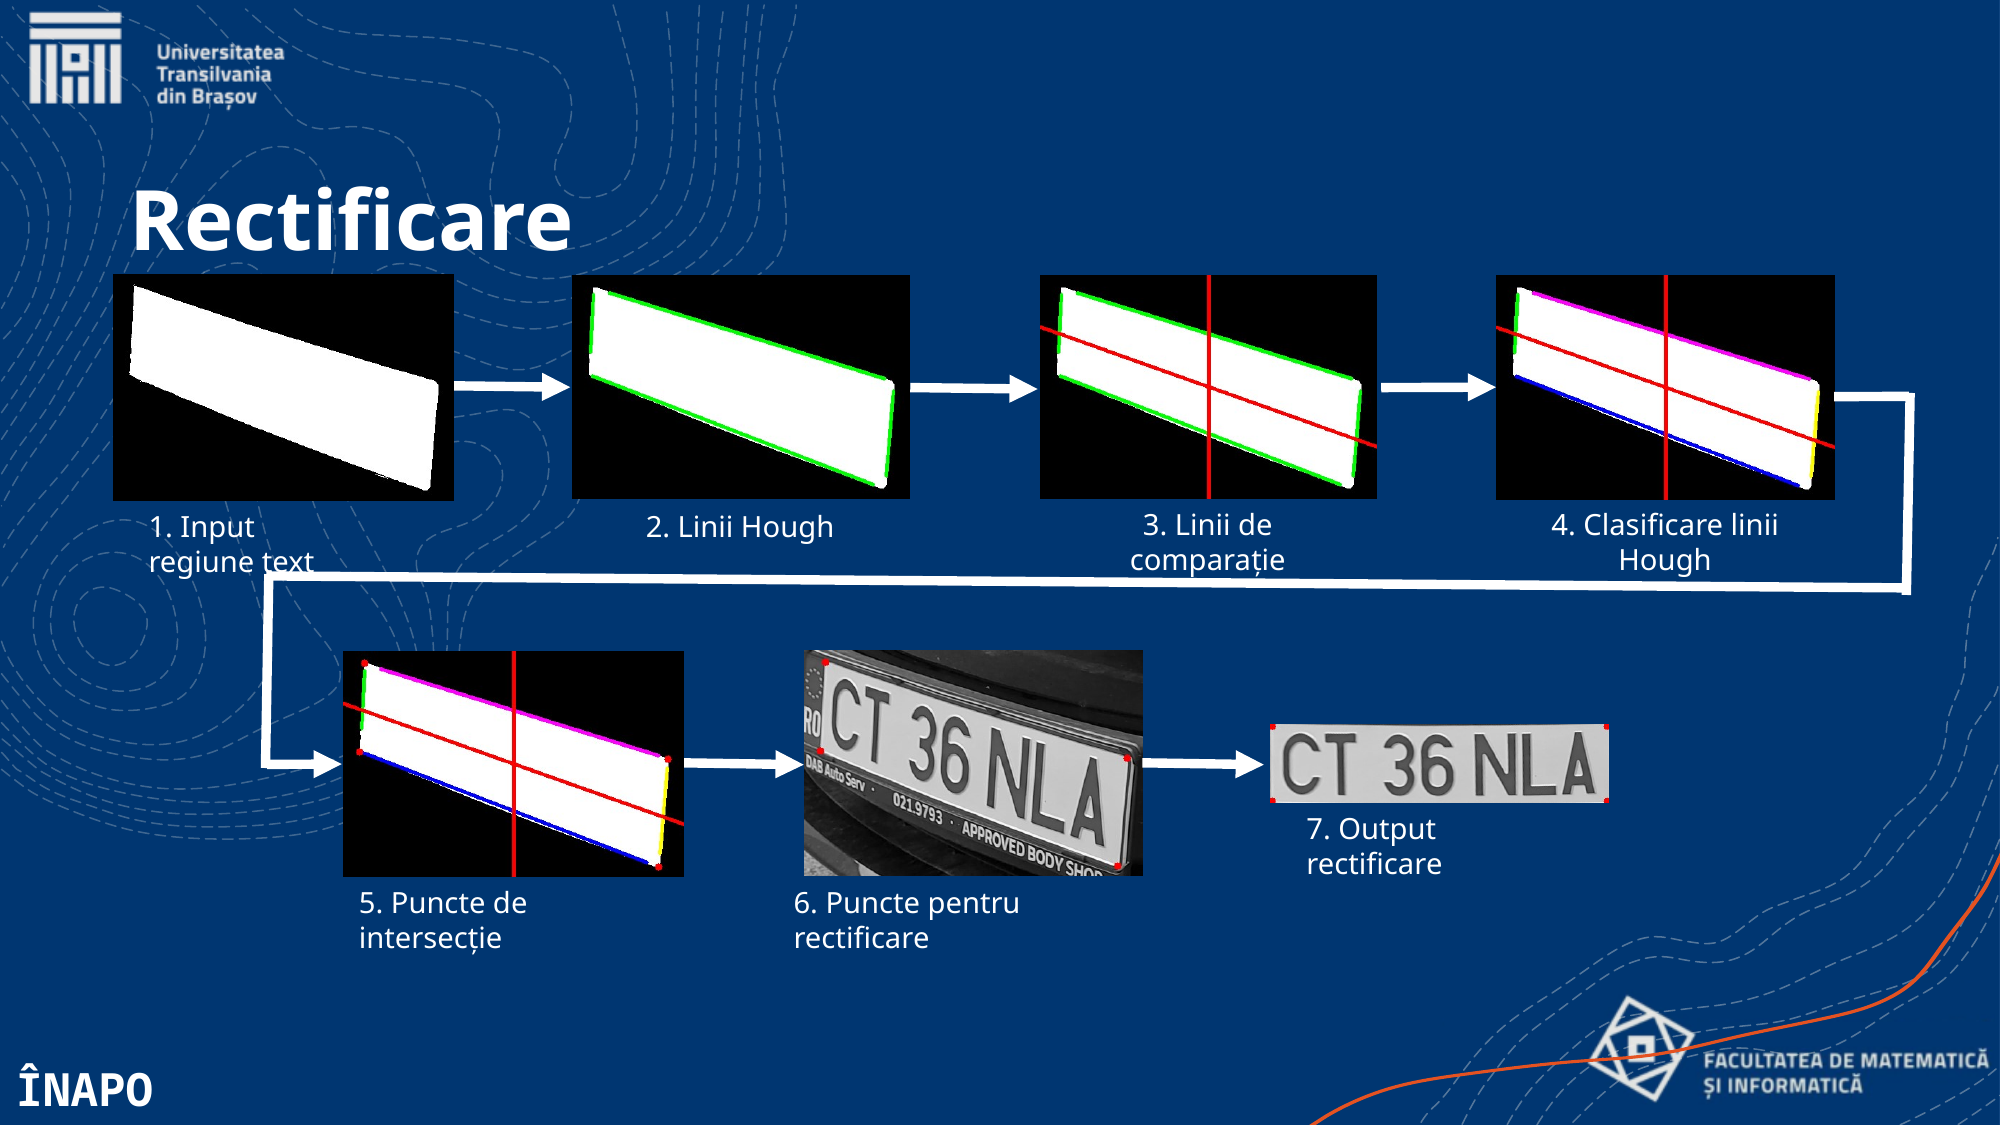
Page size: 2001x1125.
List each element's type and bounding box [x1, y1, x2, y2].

text_box [0, 23, 817, 821]
text_box [266, 575, 1909, 588]
text_box [1309, 537, 2000, 1125]
picture [0, 588, 1609, 1125]
text_box [265, 574, 269, 768]
text_box [1906, 392, 1911, 595]
picture [0, 0, 2000, 575]
picture [113, 274, 454, 501]
